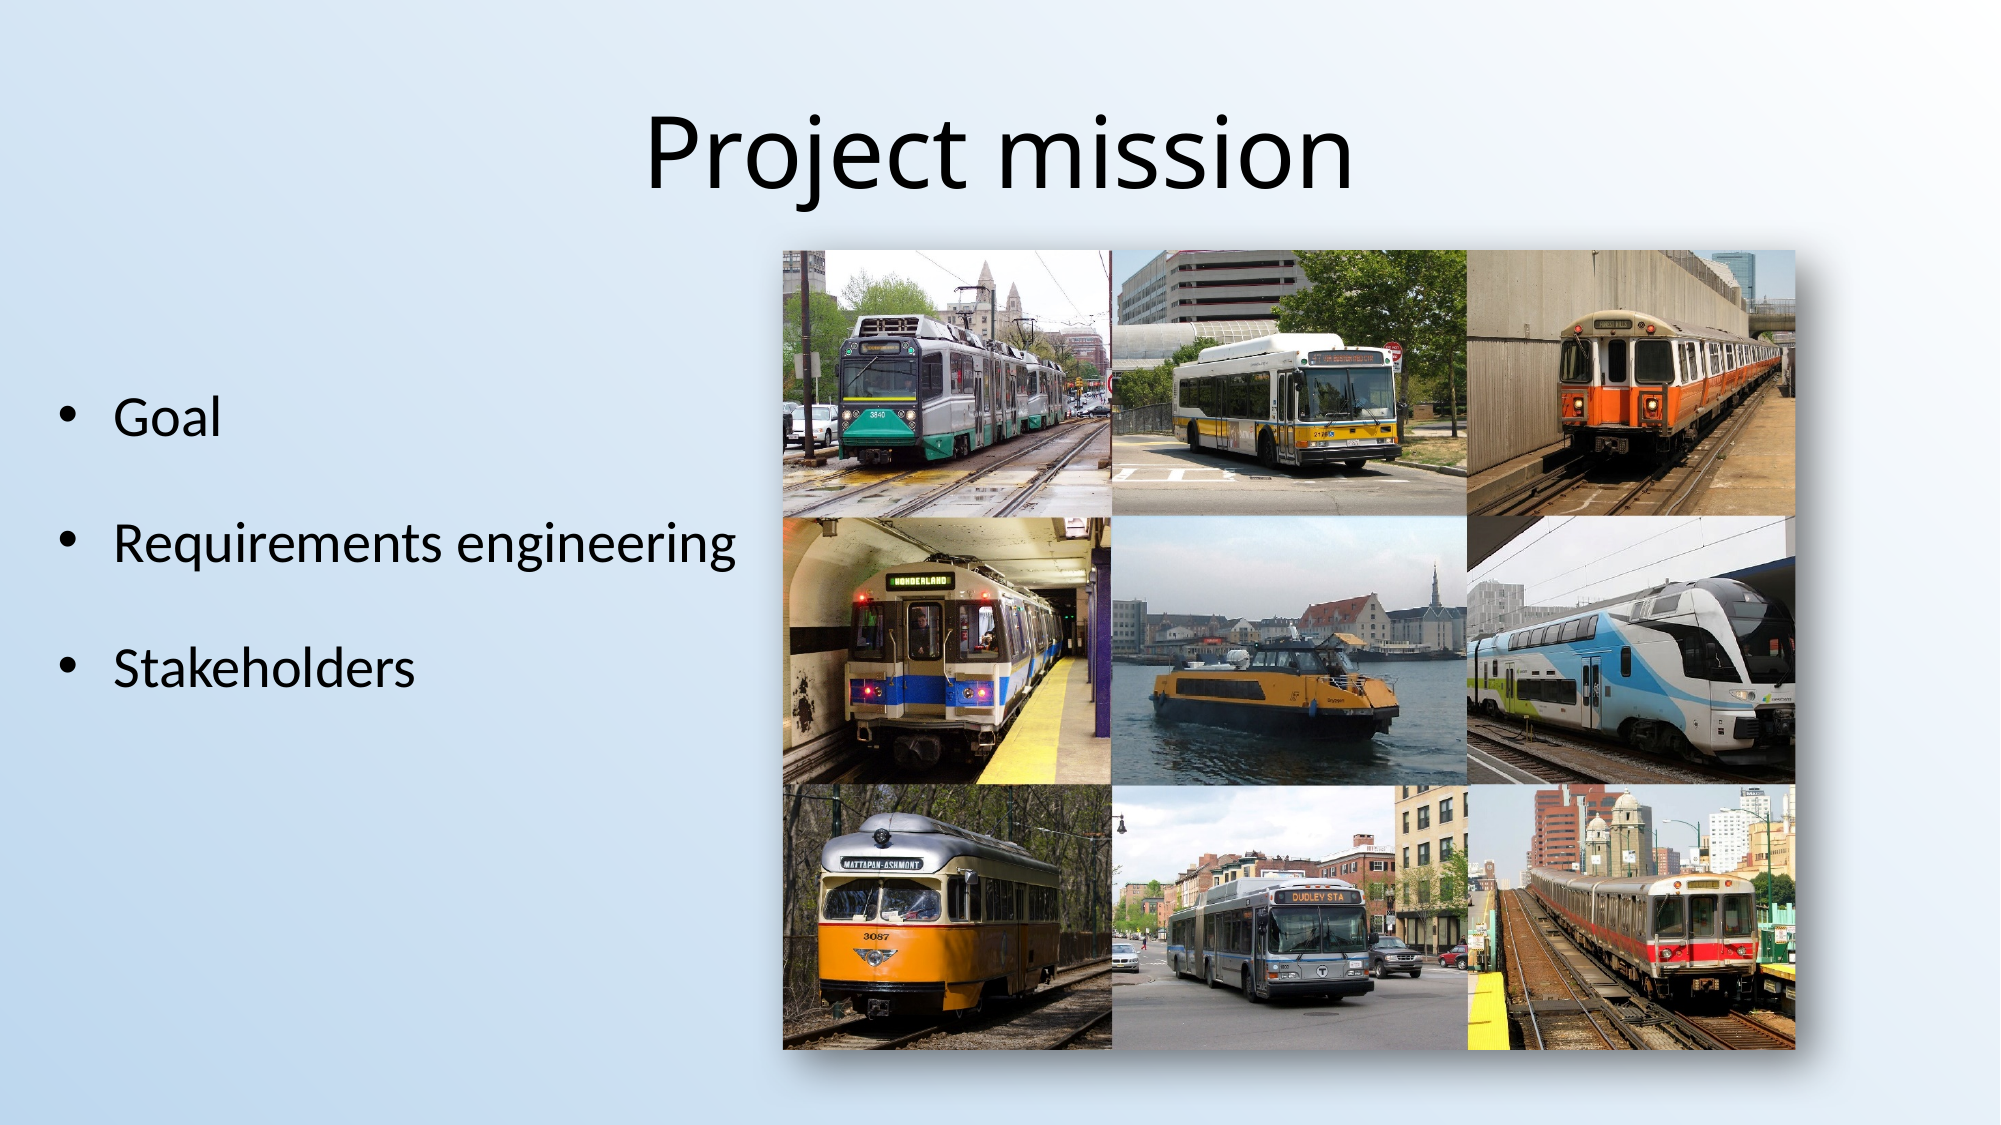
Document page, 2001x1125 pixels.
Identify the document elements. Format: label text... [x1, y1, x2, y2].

list Goal Requirements engineering Stakeholders [42, 335, 782, 962]
title Project mission [137, 75, 1863, 338]
picture [782, 250, 1796, 1050]
